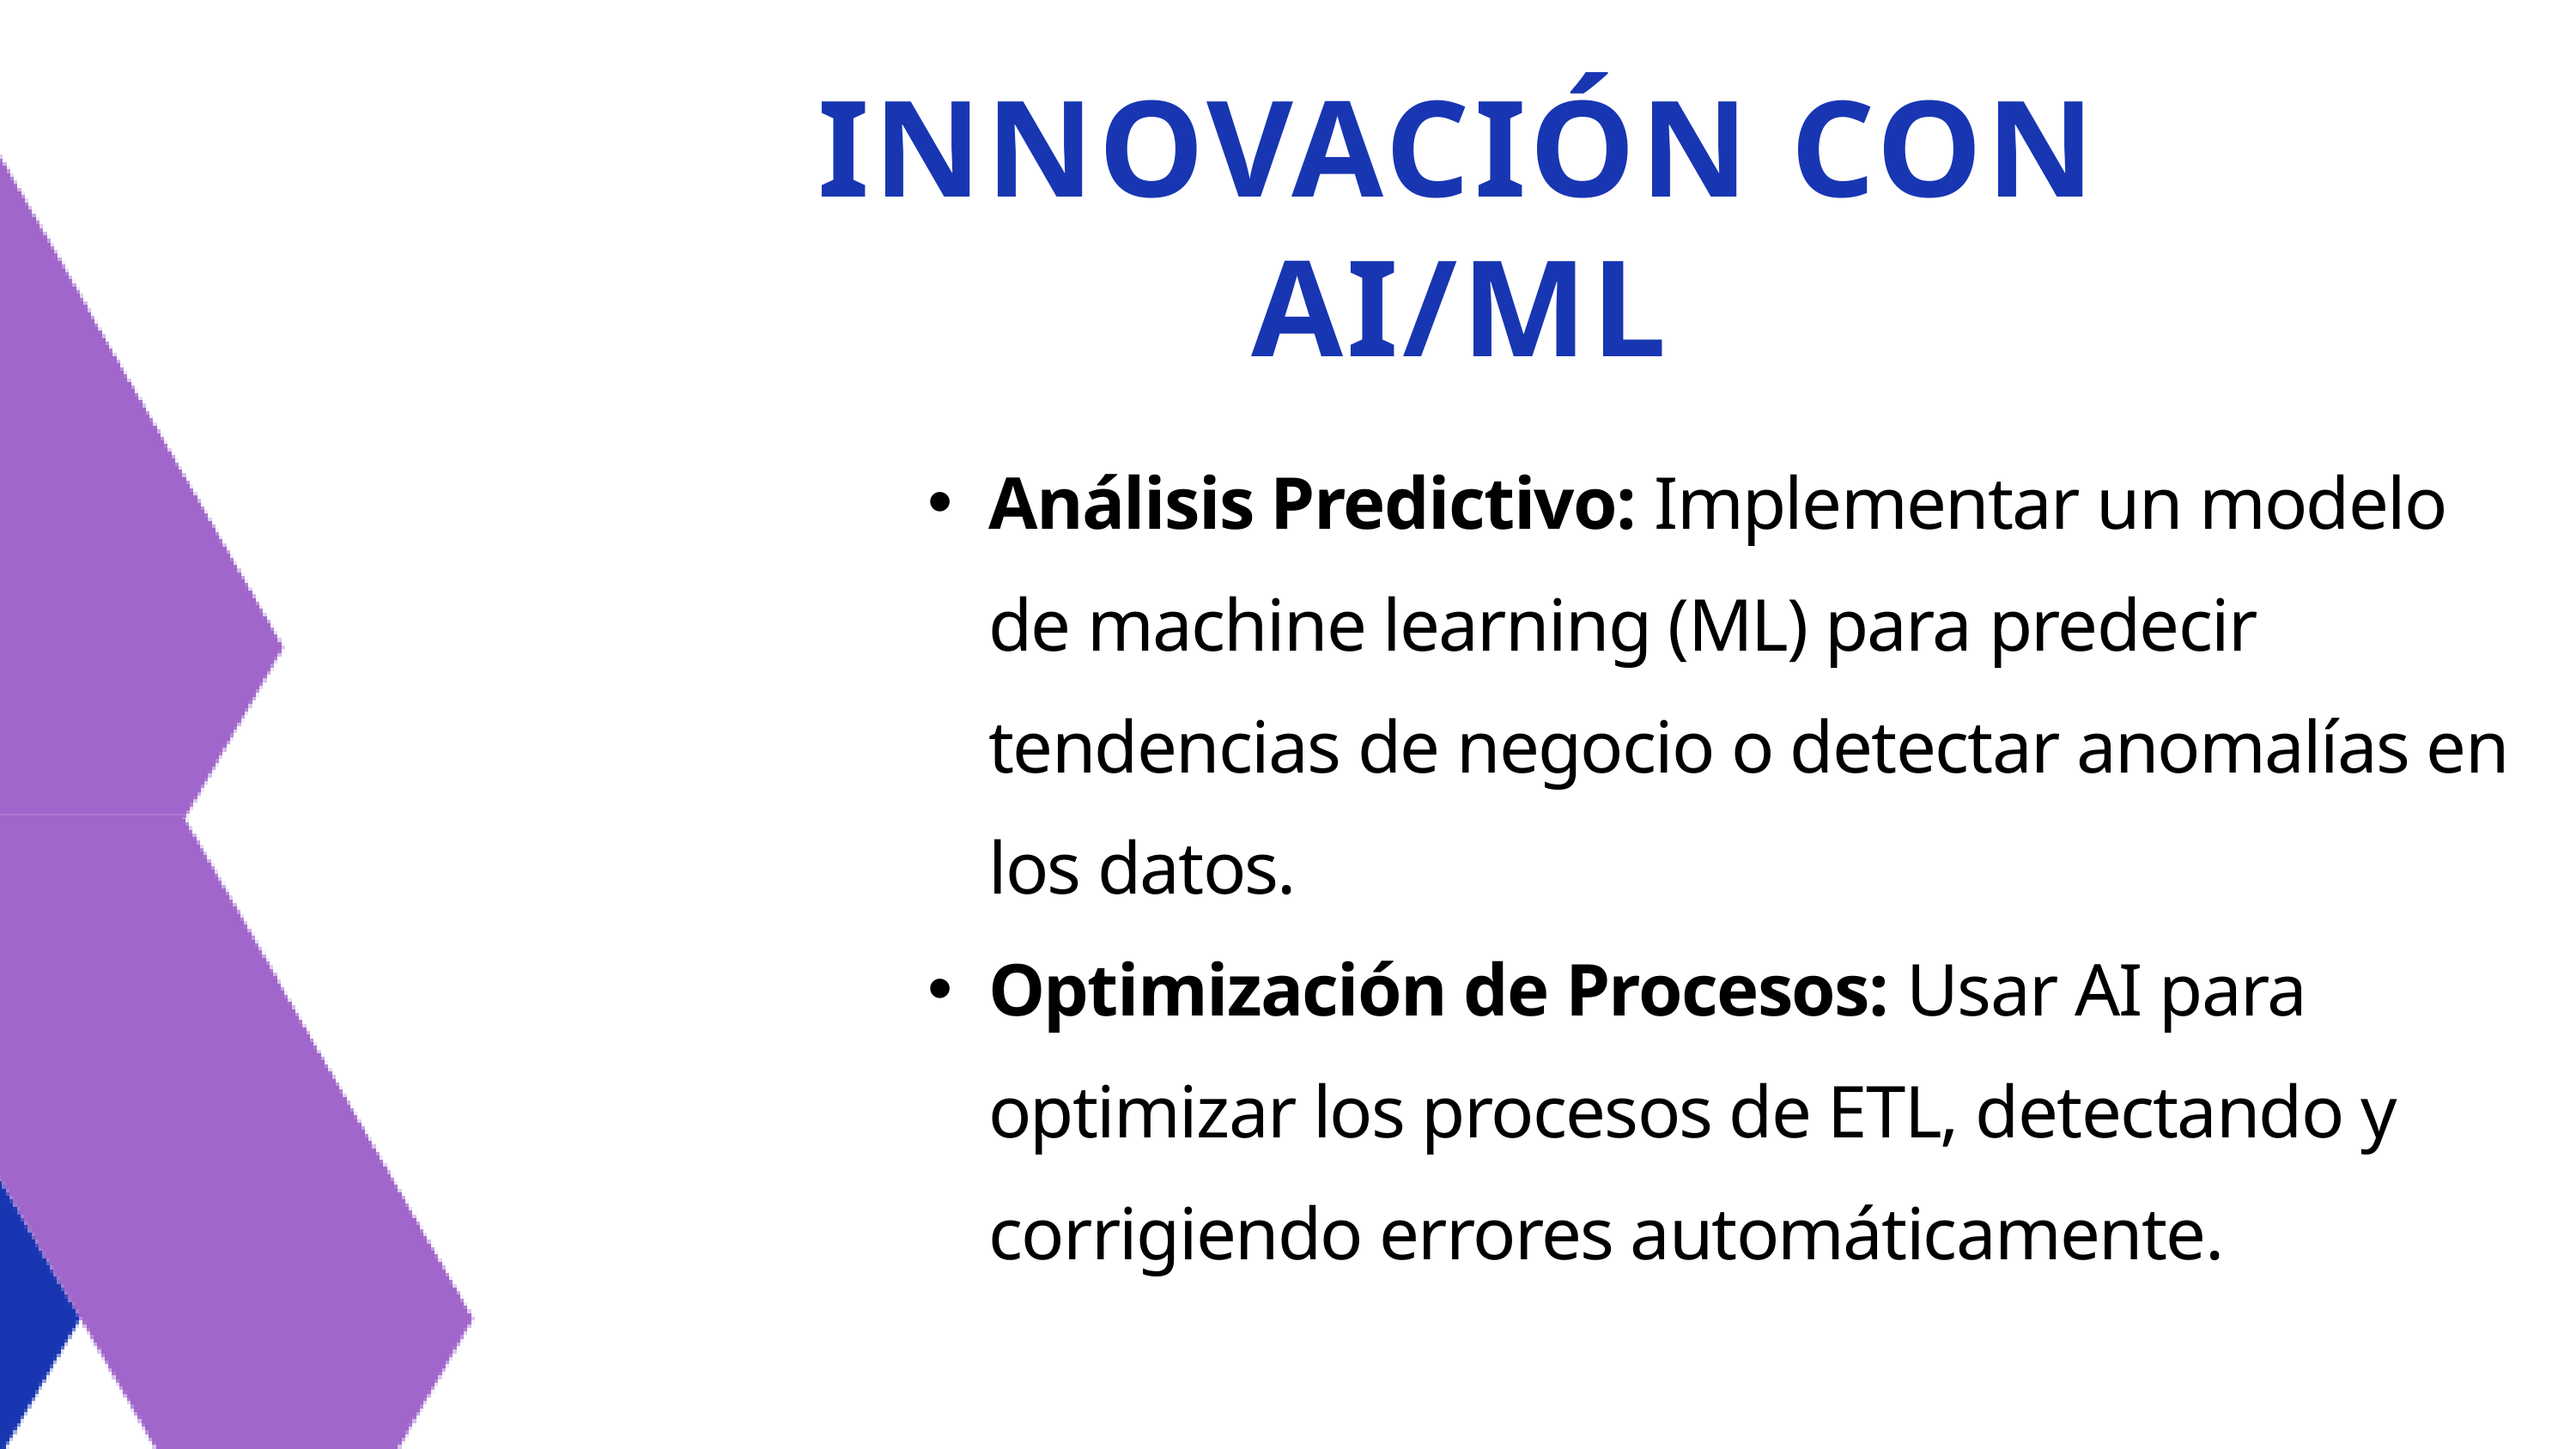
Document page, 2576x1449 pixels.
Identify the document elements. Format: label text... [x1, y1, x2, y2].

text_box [0, 144, 867, 1449]
text_box INNOVACIÓN CON AI/ML [623, 64, 2295, 384]
text_box Análisis Predictivo: Implementar un modelo de machine learning (ML) para predecir tendencias de negocio o detectar anomalías en los datos. Optimización de Procesos: Usar AI para optimizar los procesos de ETL, detectando y corrigiendo errores automáticamente. [869, 421, 2538, 1274]
